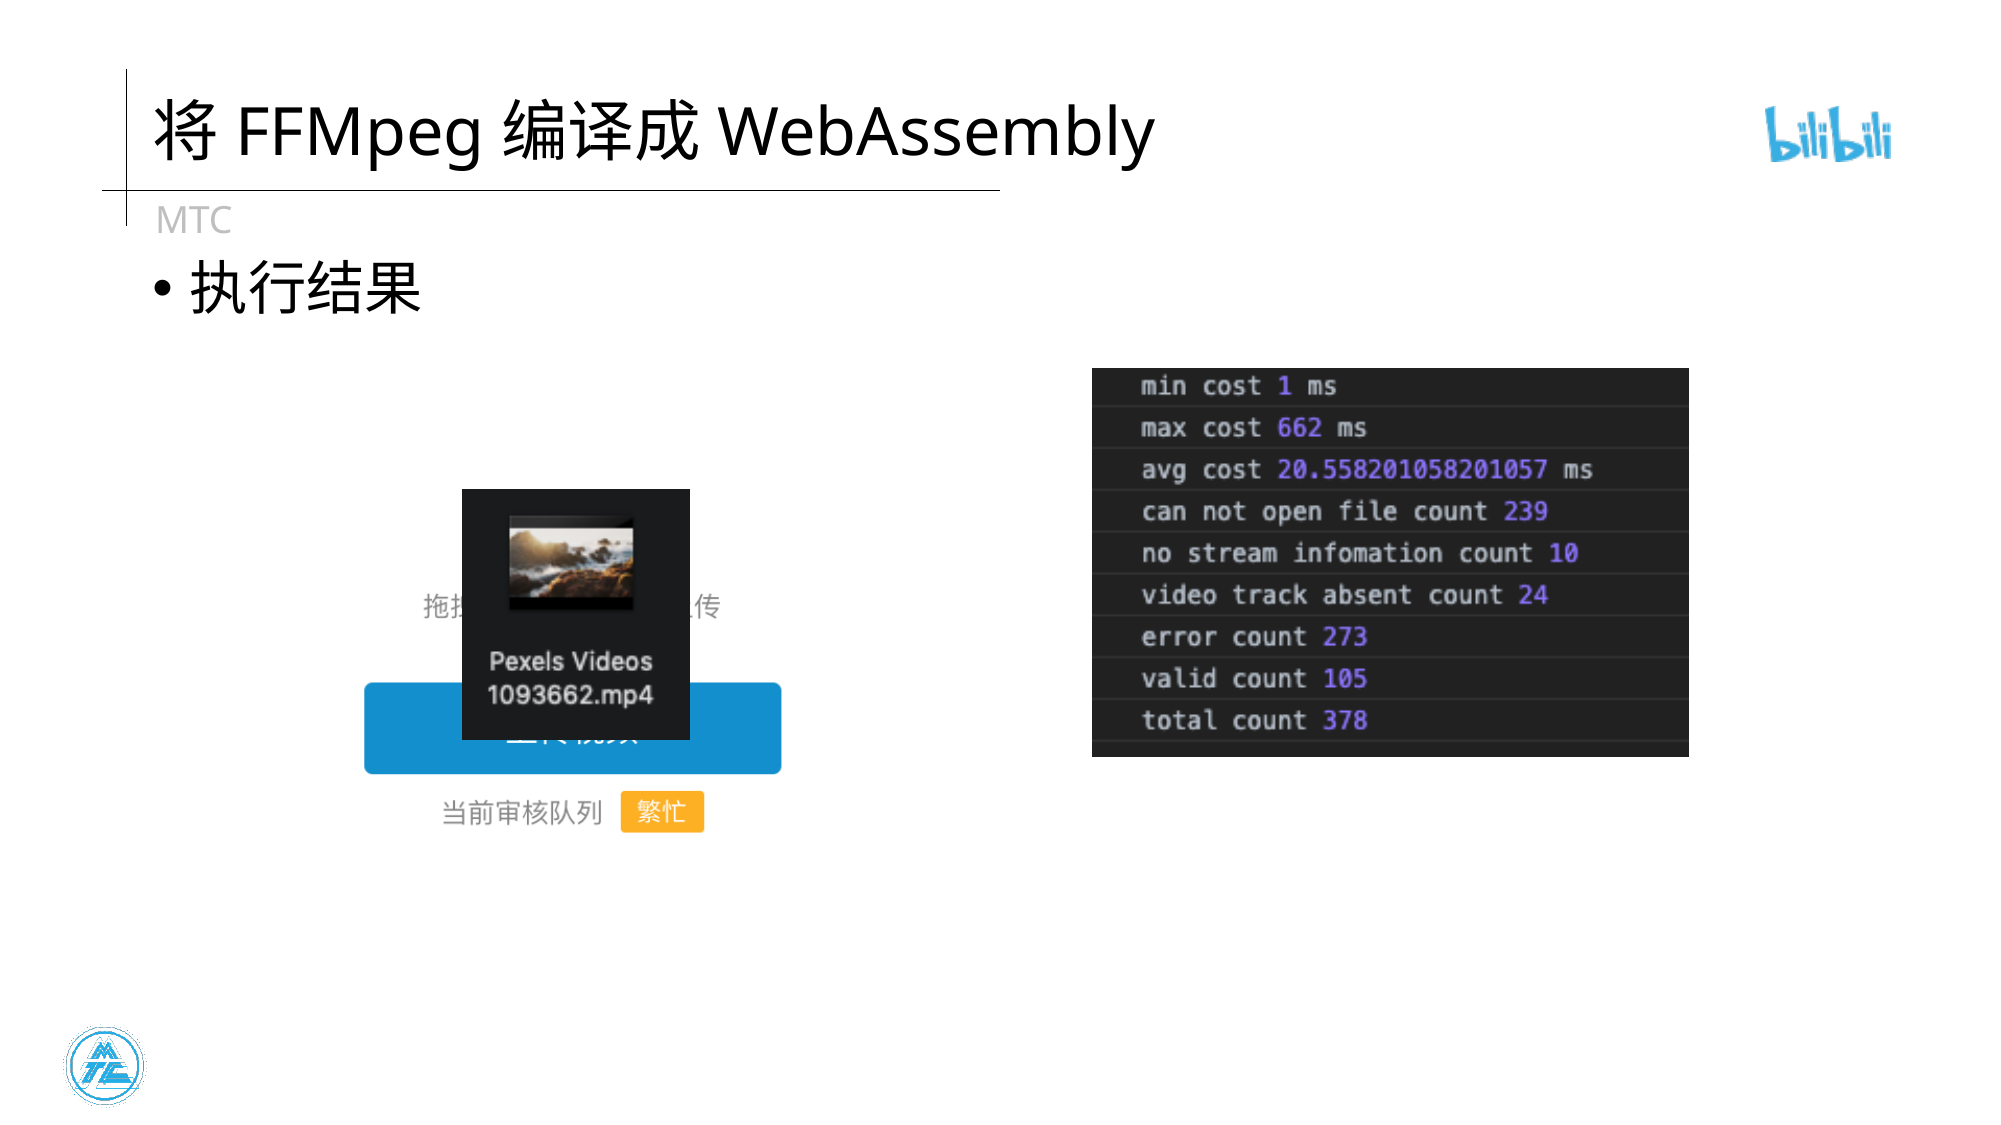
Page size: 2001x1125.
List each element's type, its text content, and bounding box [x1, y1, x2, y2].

title 将FFMpeg编译成WebAssembly [137, 77, 1733, 191]
picture [62, 1010, 147, 1120]
picture [137, 349, 1015, 916]
picture [1765, 106, 1891, 162]
list 执行结果 [137, 251, 1863, 1014]
picture [1092, 368, 1689, 757]
